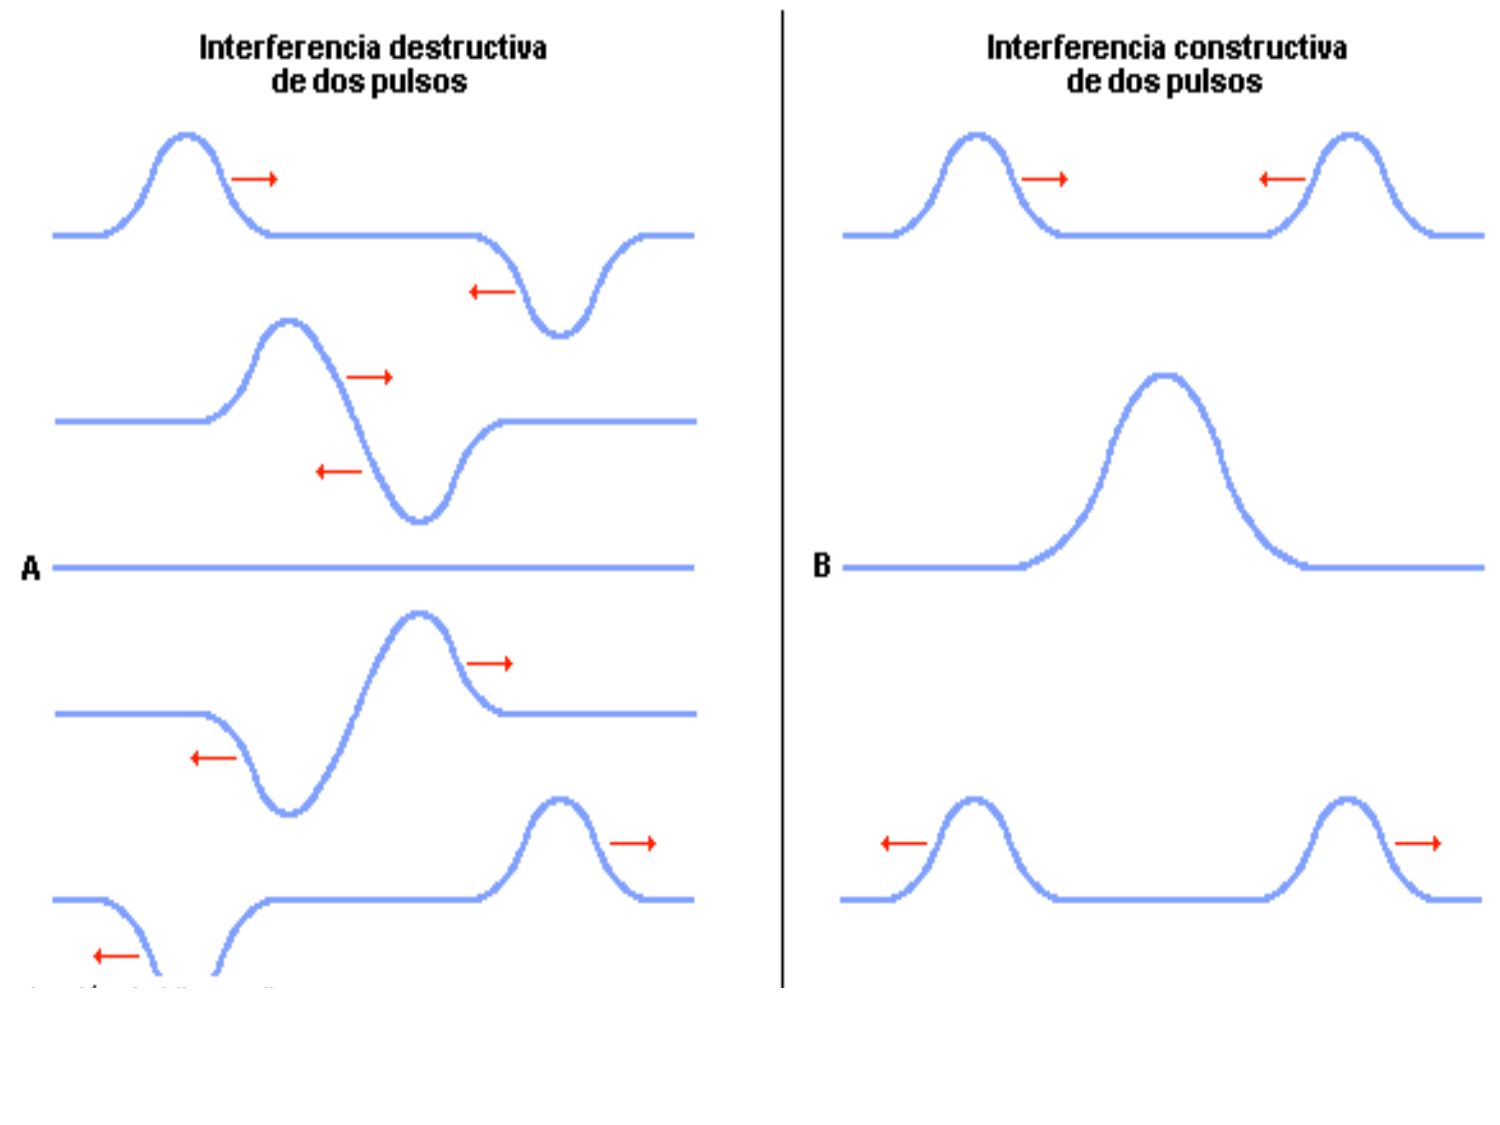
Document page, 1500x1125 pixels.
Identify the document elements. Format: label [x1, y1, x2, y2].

picture [0, 0, 1500, 988]
